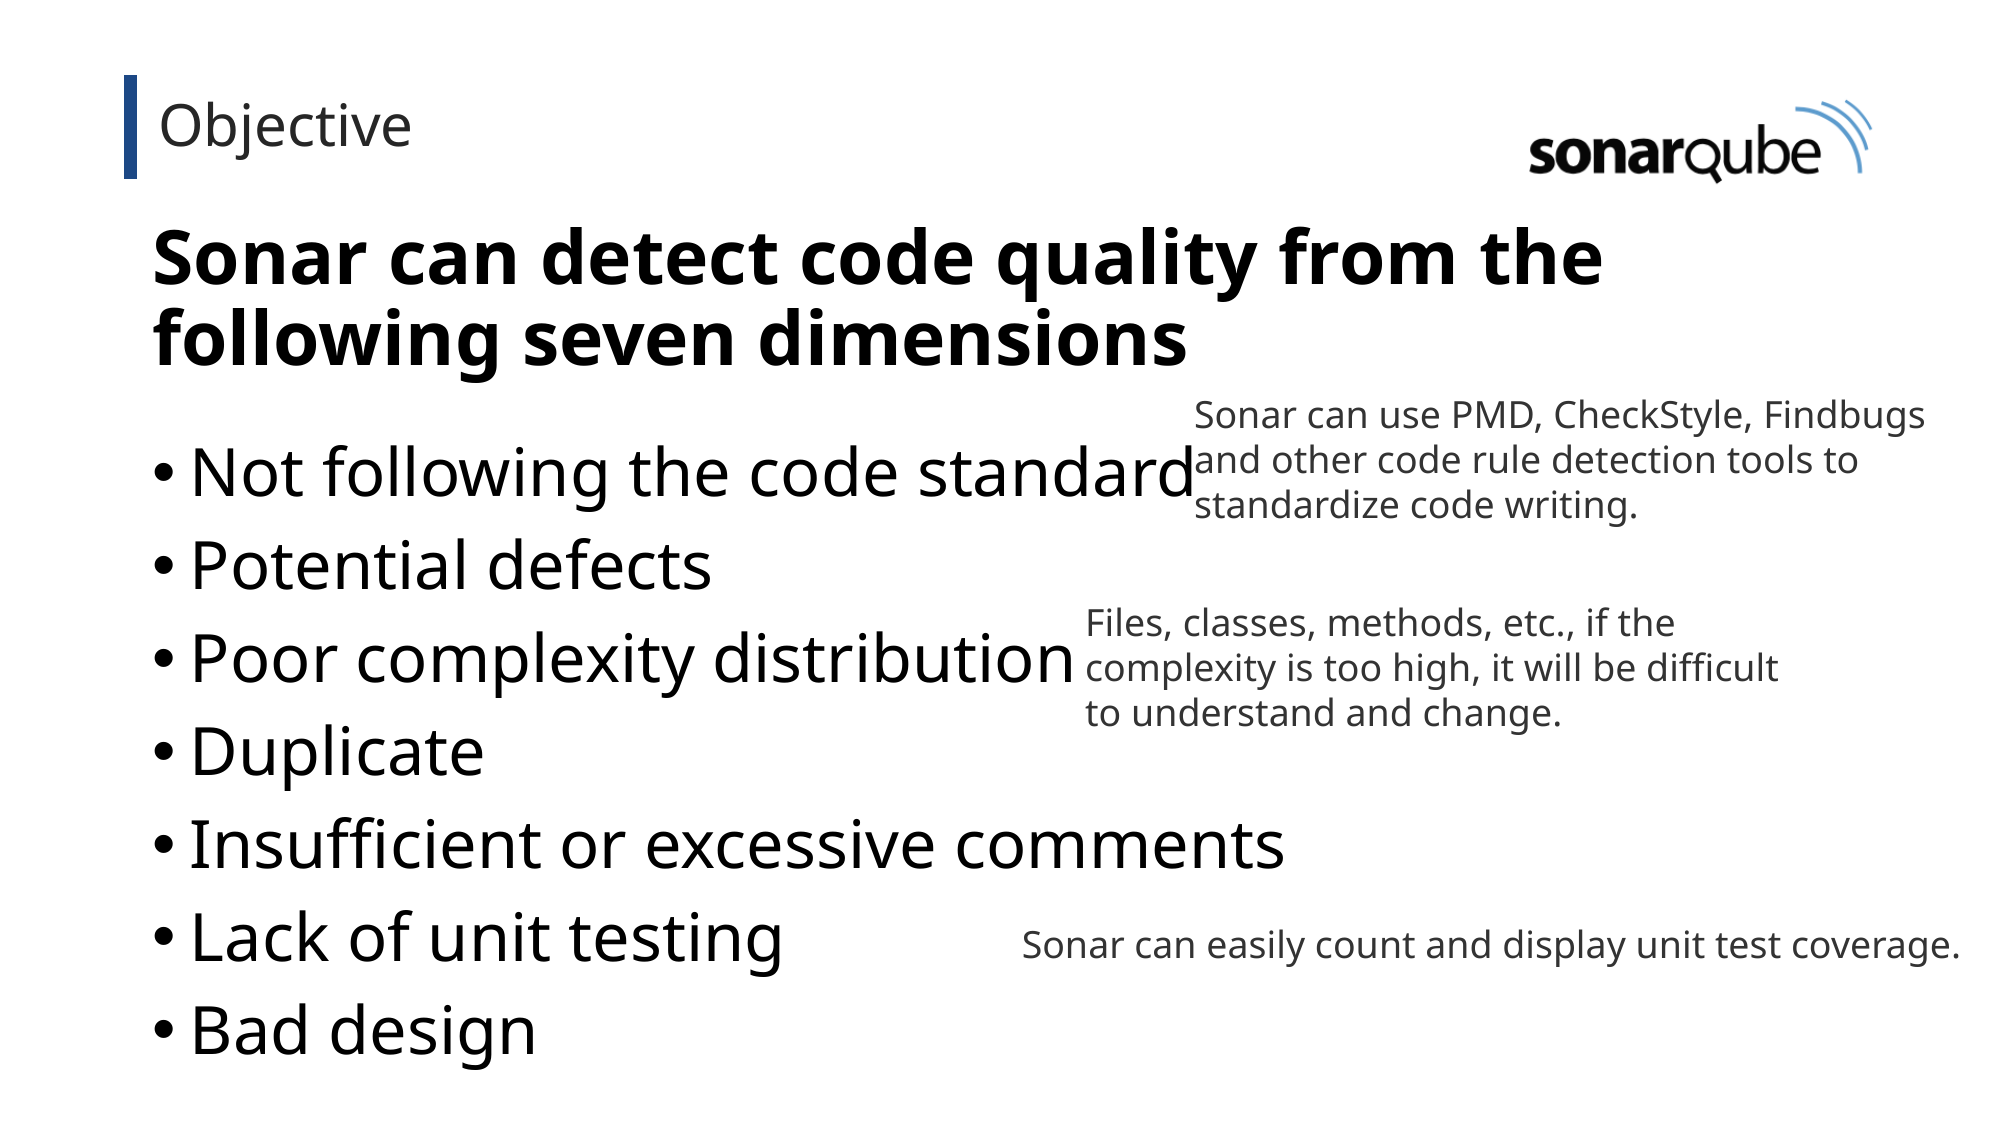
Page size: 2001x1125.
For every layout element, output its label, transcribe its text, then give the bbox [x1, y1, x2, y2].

text_box Sonar can use PMD, CheckStyle, Findbugs and other code rule detection tools to standardize code writing. [1179, 383, 1970, 534]
text_box Sonar can easily count and display unit test coverage. [1007, 913, 1977, 974]
text_box Files, classes, methods, etc., if the complexity is too high, it will be difficult to understand and change. [1070, 591, 1820, 742]
picture [1501, 80, 1893, 221]
title Sonar can detect code quality from the following seven dimensions [137, 192, 1863, 410]
text_box Objective [52, 80, 519, 306]
list Not following the code standard Potential defects Poor complexity distribution Duplicate Insufficient or excessive comments Lack of unit testing Bad design [137, 431, 1863, 1125]
